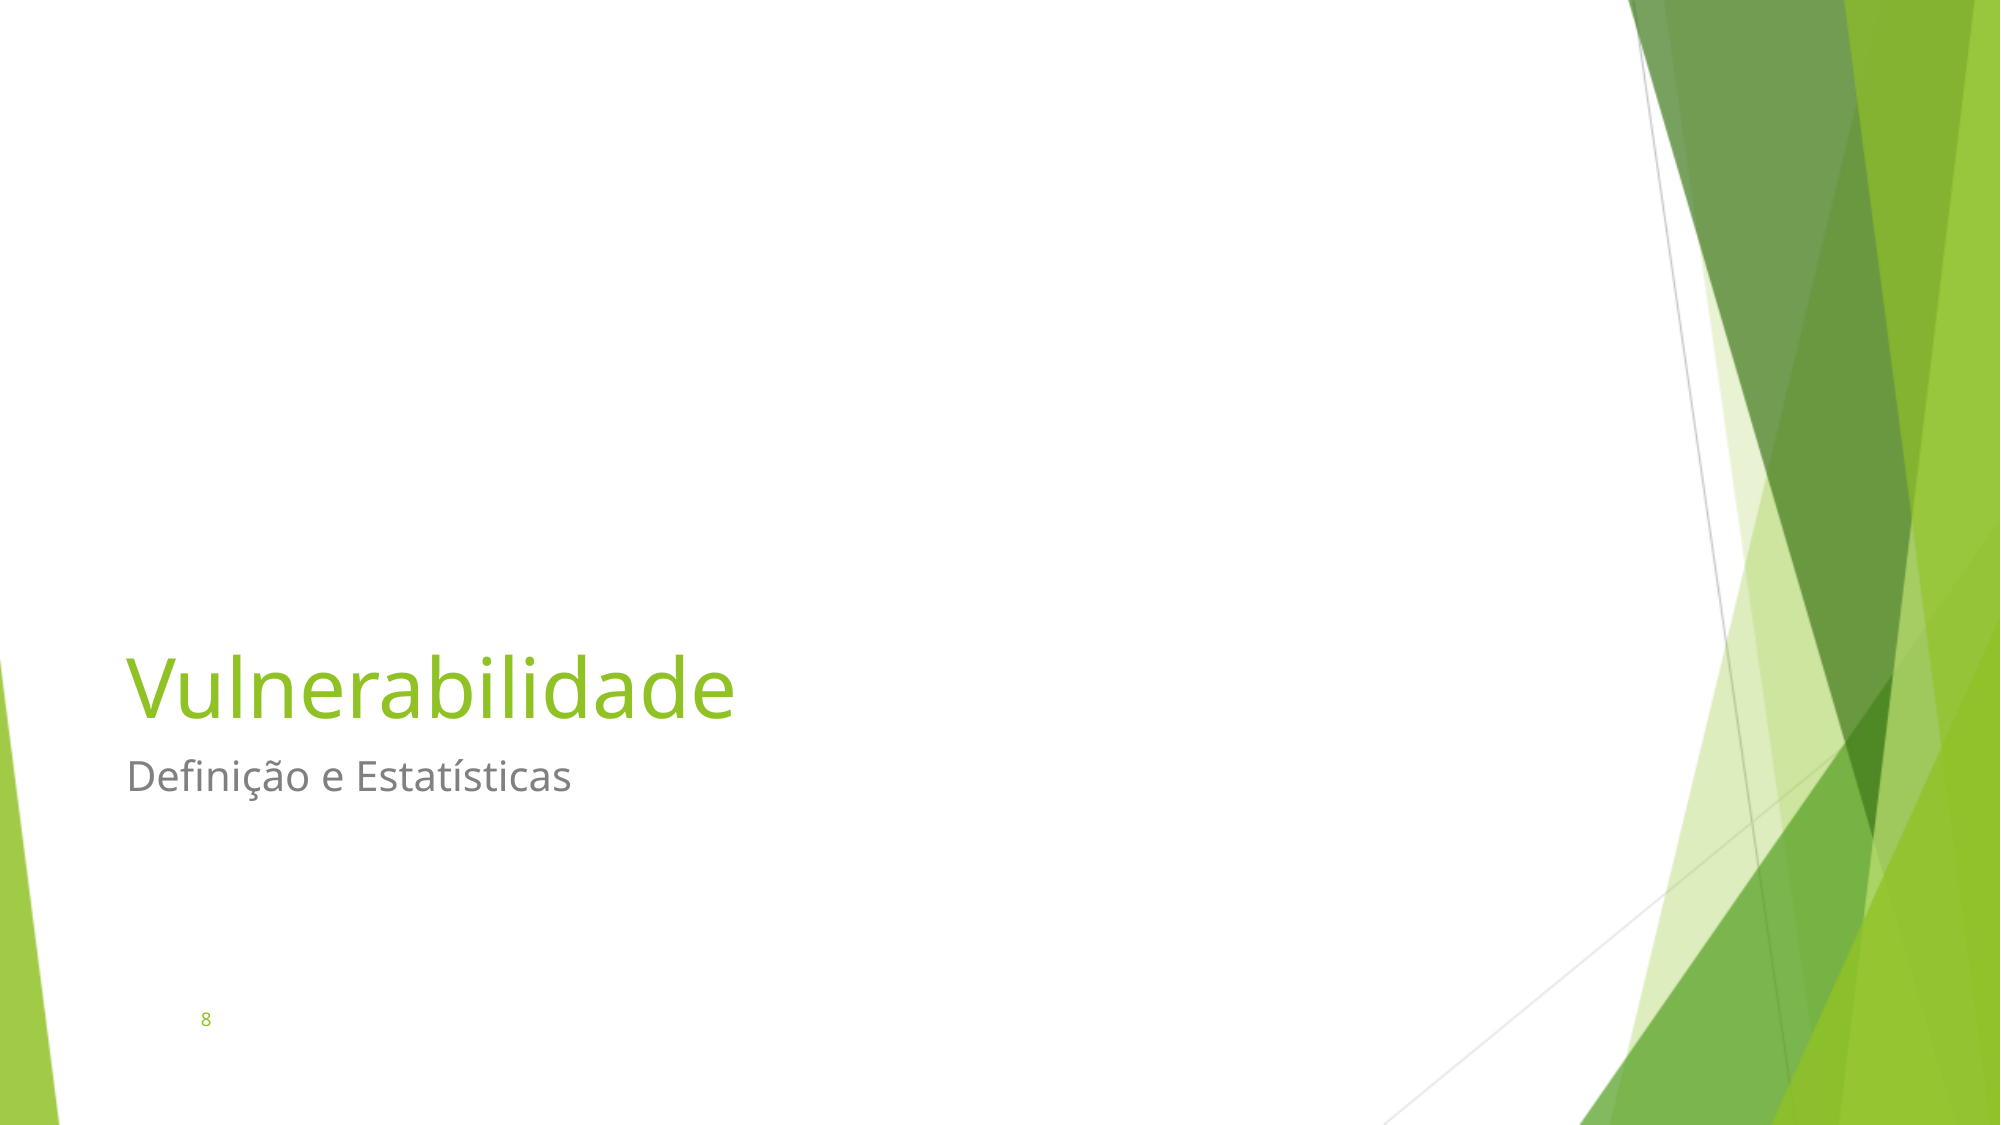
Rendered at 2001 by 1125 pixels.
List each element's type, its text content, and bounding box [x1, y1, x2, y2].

list Definição e Estatísticas [111, 742, 1779, 884]
title Vulnerabilidade [111, 443, 1779, 742]
picture [1351, 0, 2000, 1125]
picture [0, 0, 110, 1125]
slide_number 8 [114, 990, 227, 1051]
